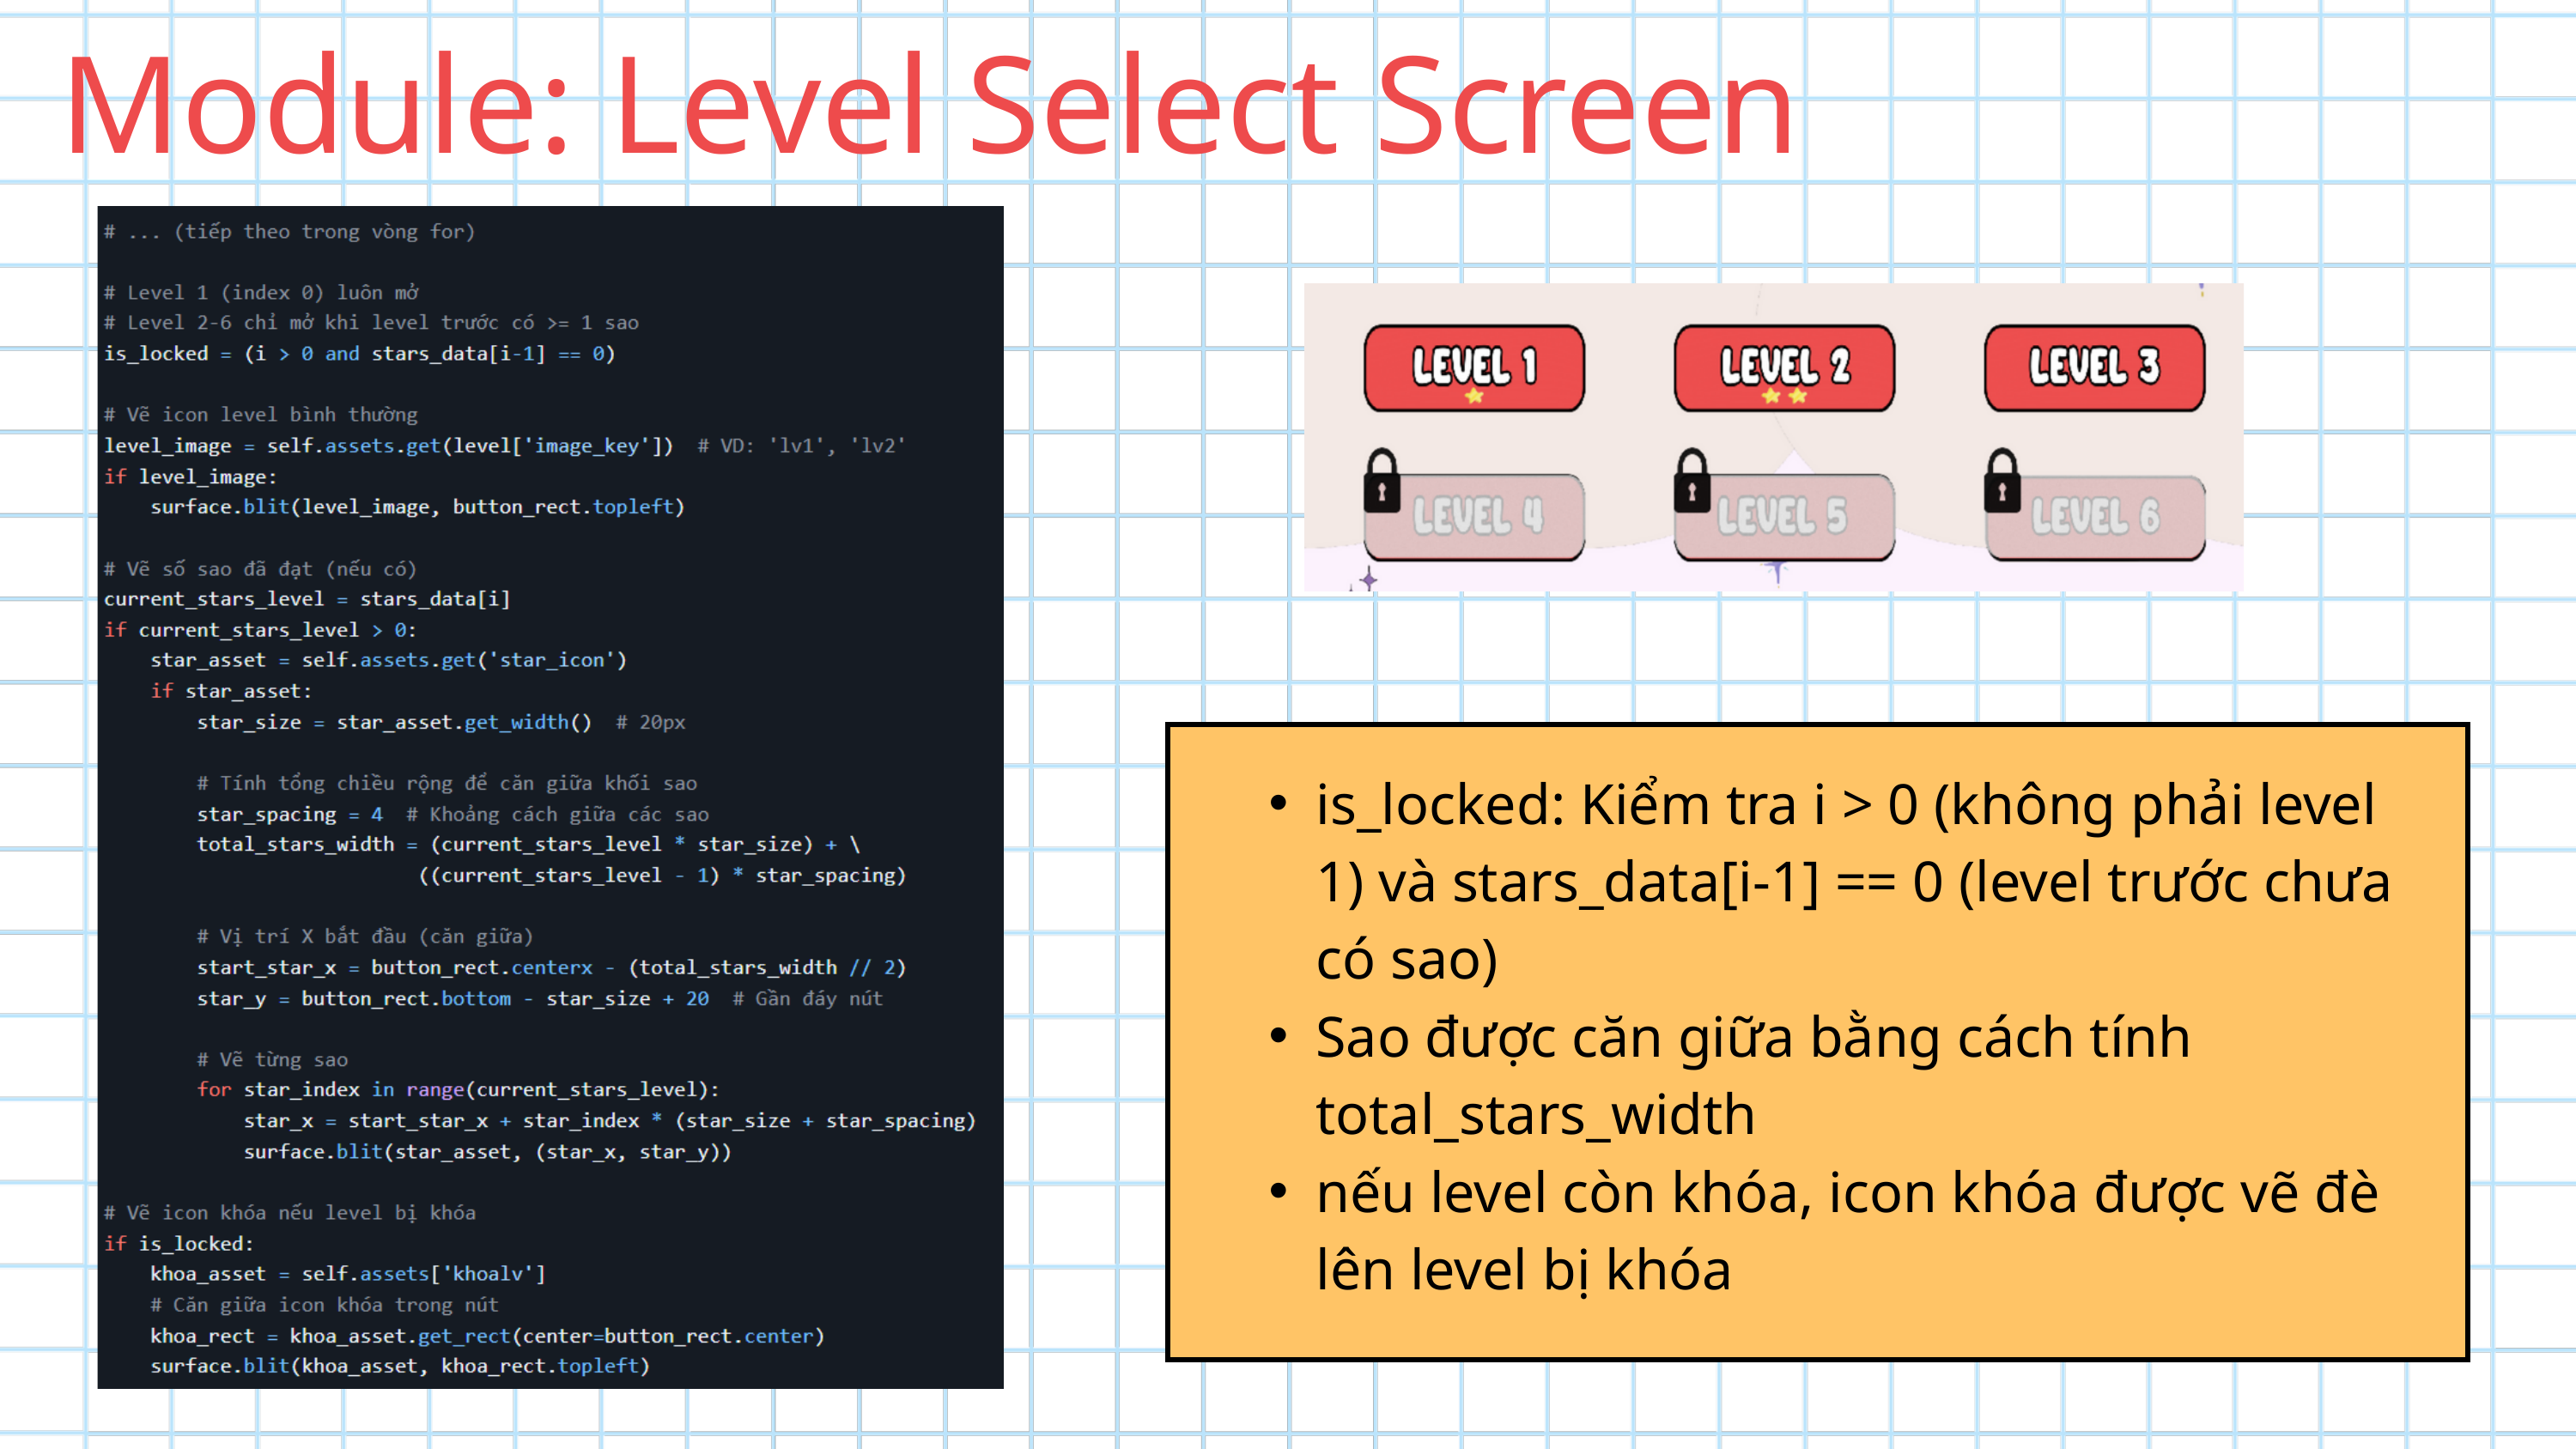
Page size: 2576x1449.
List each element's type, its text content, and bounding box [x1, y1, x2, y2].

text_box [1303, 283, 2245, 591]
text_box Module: Level Select Screen [59, 18, 2060, 180]
text_box [0, 0, 2576, 1449]
text_box [97, 206, 1004, 1389]
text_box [1167, 724, 2468, 1361]
